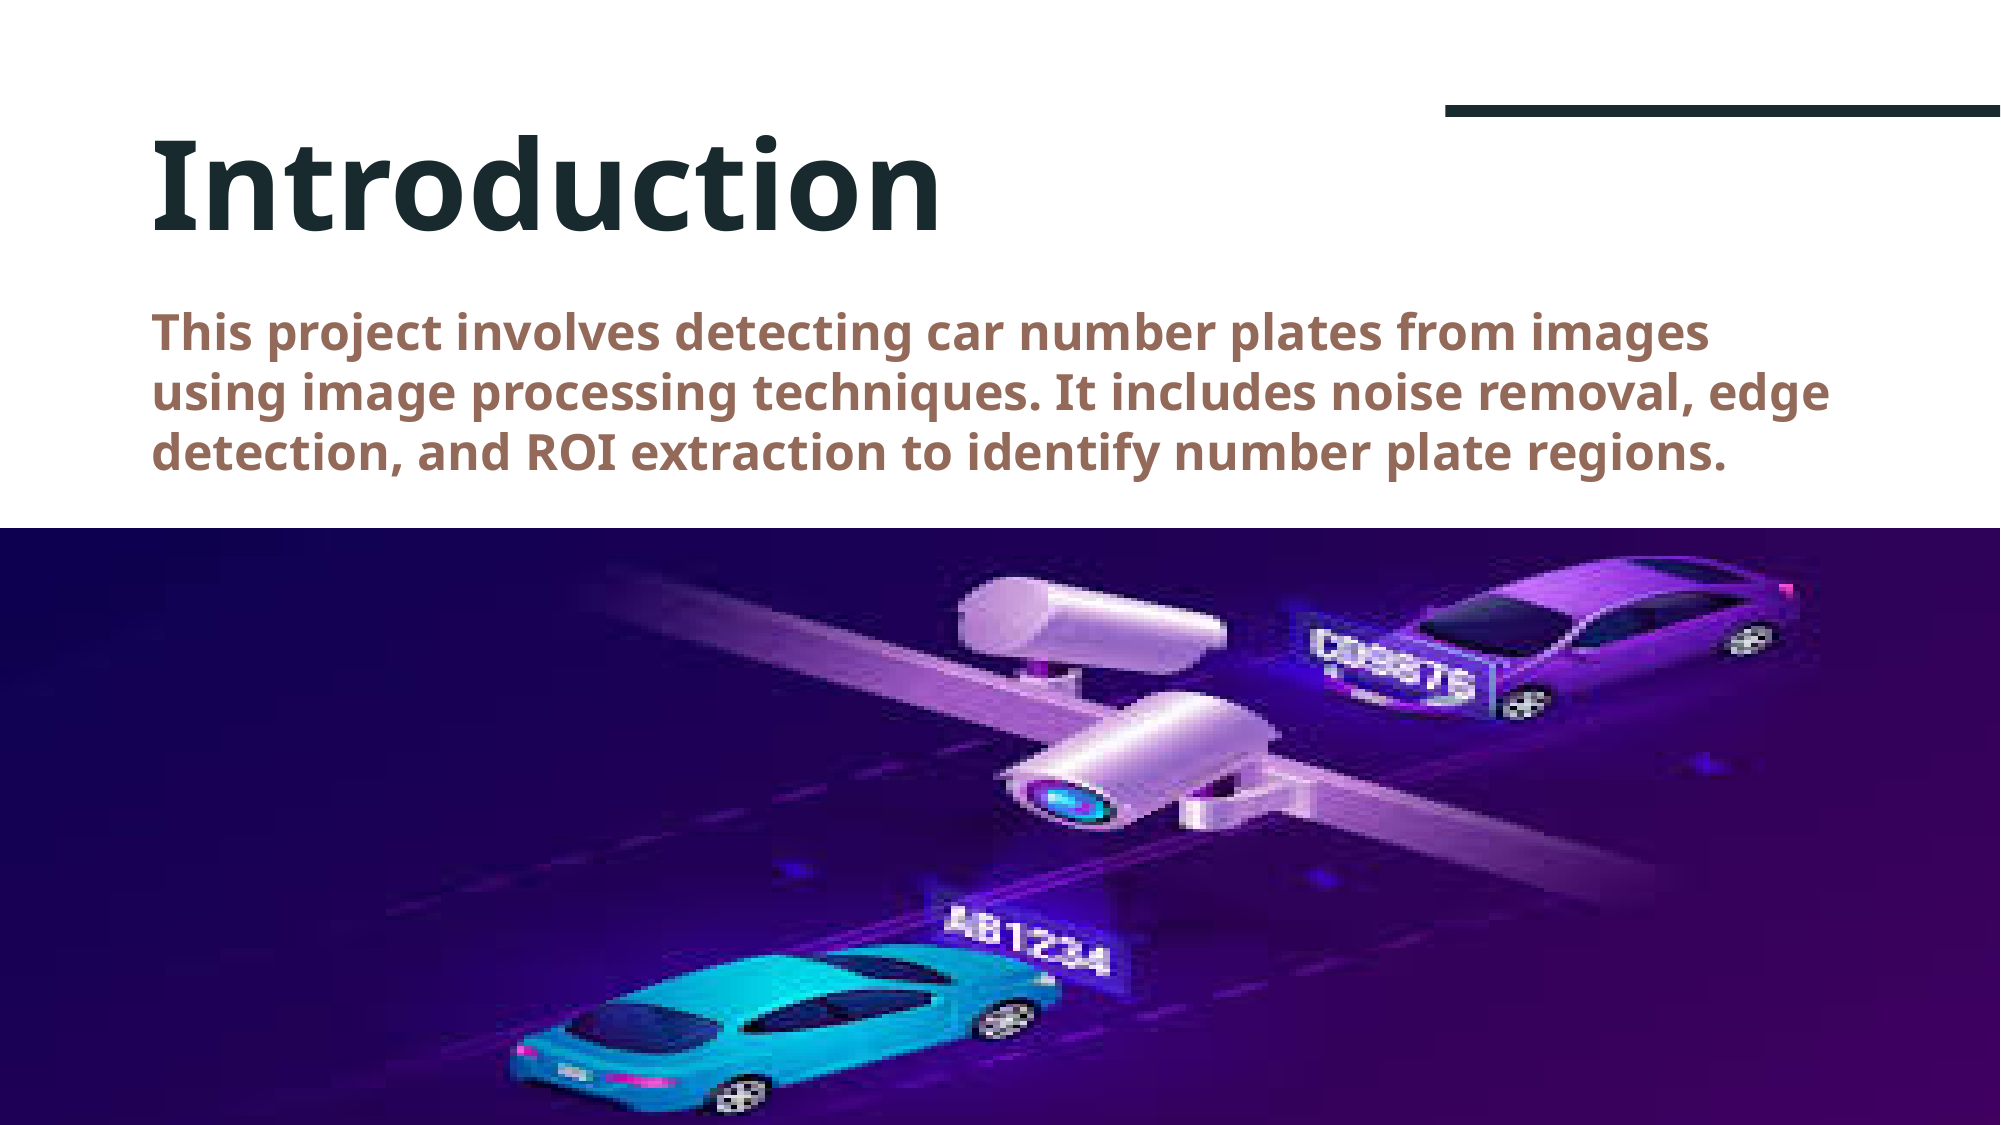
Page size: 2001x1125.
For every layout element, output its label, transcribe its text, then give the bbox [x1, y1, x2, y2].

title Introduction [136, 87, 1862, 292]
picture [0, 528, 2000, 1125]
list This project involves detecting car number plates from images using image processing techniques. It includes noise removal, edge detection, and ROI extraction to identify number plate regions. [136, 292, 1862, 528]
